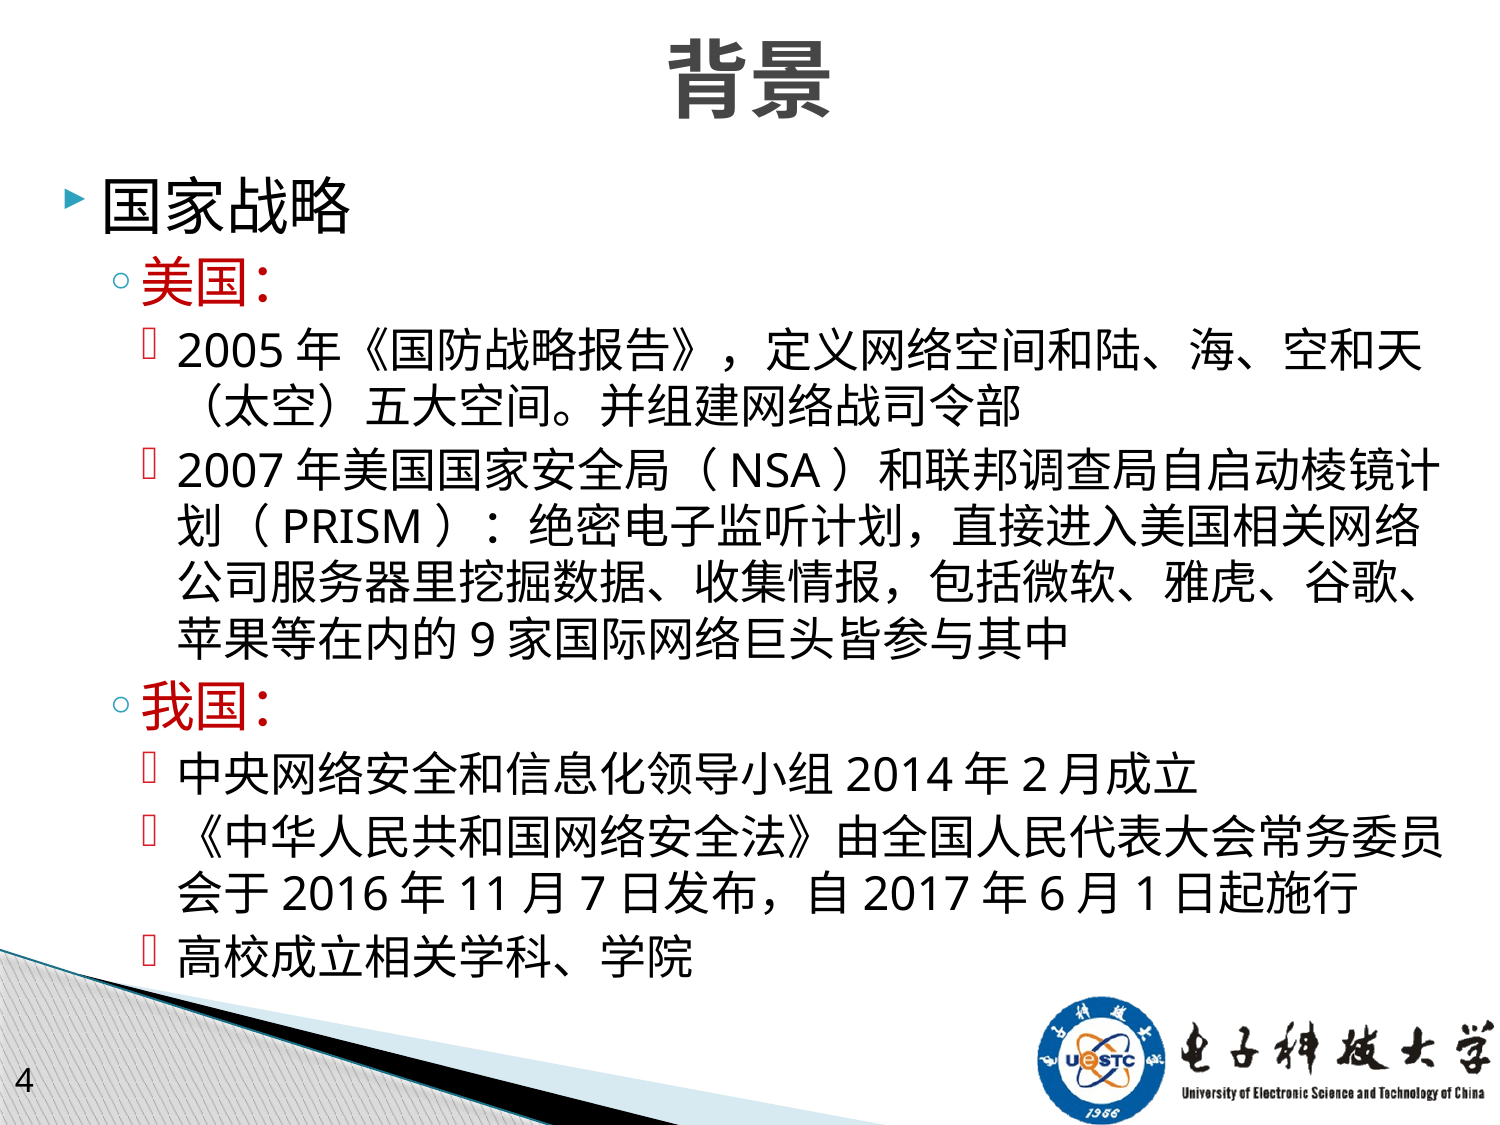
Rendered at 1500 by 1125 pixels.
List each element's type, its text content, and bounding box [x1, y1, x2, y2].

table_cell [0, 953, 29, 964]
slide_number 4 [0, 1051, 84, 1125]
title 背景 [29, 7, 1471, 148]
table_cell [135, 997, 542, 1125]
picture [1037, 995, 1495, 1125]
list 国家战略 美国： 2005年《国防战略报告》，定义网络空间和陆、海、空和天（太空）五大空间。并组建网络战司令部 2007年美国国家安全局（NSA）和联邦调查局自启动棱镜计划（PRISM）：绝密电子监听计划，直接进入美国相关网络公司服务器里挖掘数据、收集情报，包括微软、雅虎、谷歌、苹果等在内的9家国际网络巨头皆参与其中 我国： 中央网络安全和信息化领导小组2014年2月成立 《中华人民共和国网络安全法》由全国人民代表大会常务委员会于2016年11月7日发布，自2017年6月1日起施行 高校成立相关学科、学院 [29, 159, 1471, 997]
